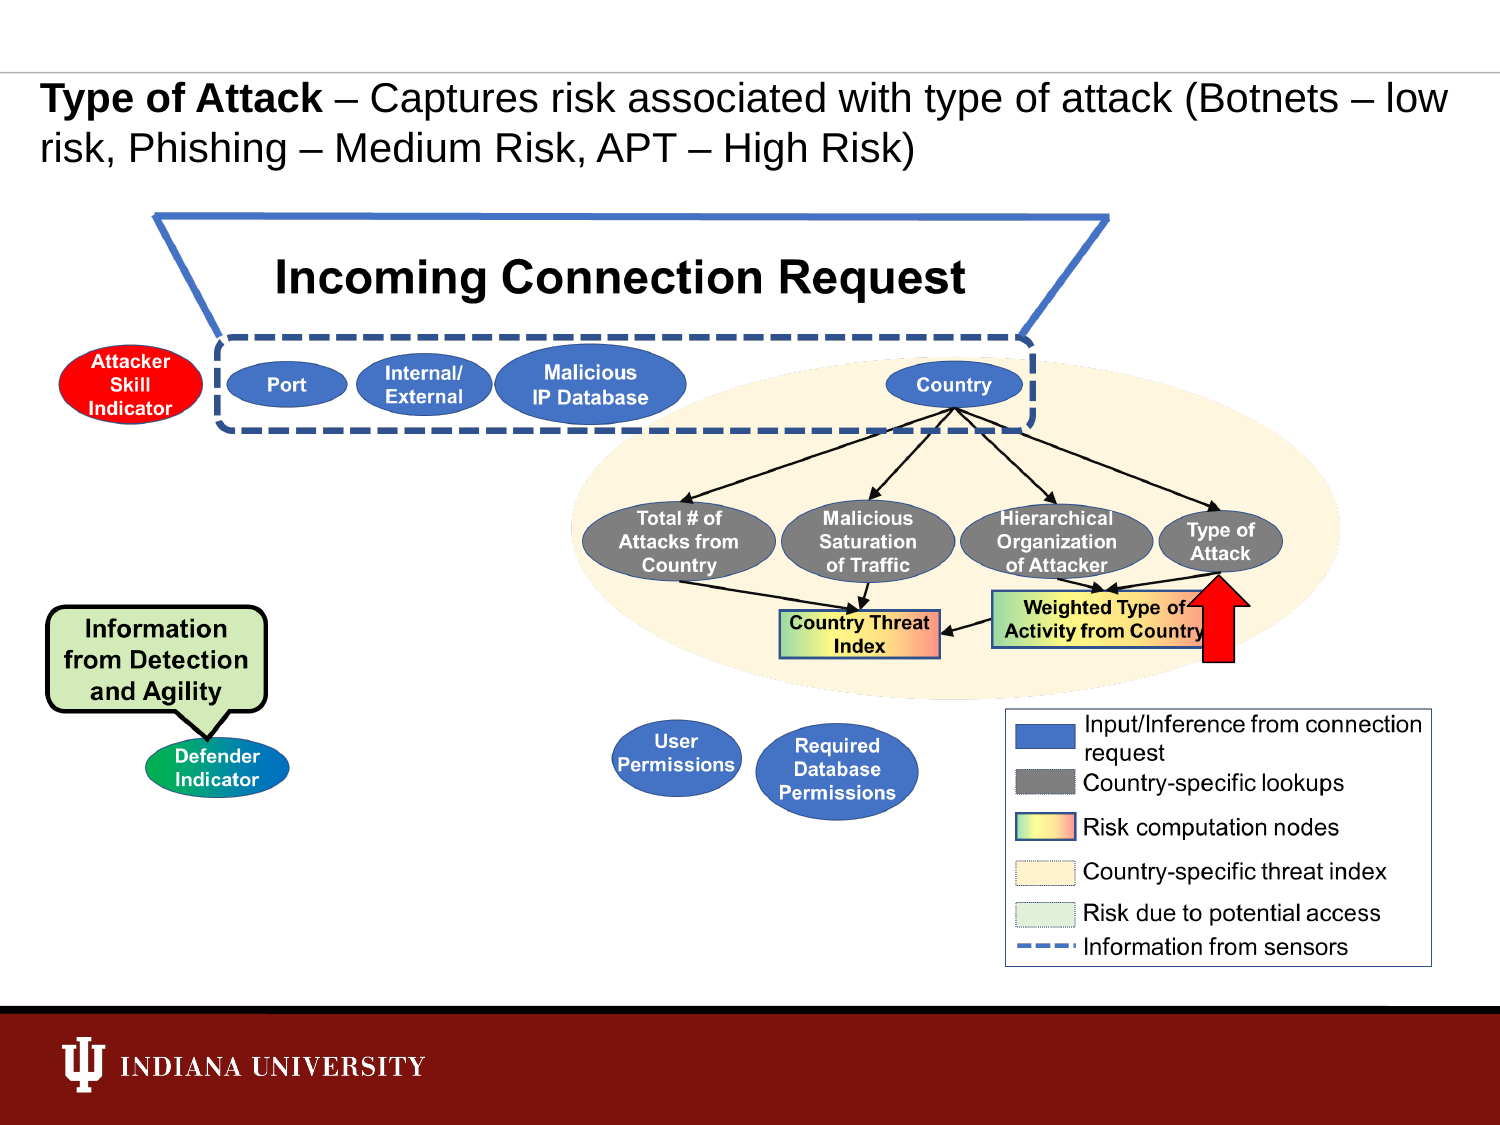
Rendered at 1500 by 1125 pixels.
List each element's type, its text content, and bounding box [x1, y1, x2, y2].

picture [62, 1037, 425, 1098]
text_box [44, 212, 1463, 976]
text_box Type of Attack – Captures risk associated with type of attack (Botnets – low risk, Phishing – Medium Risk, APT – High Risk) [24, 63, 1475, 178]
